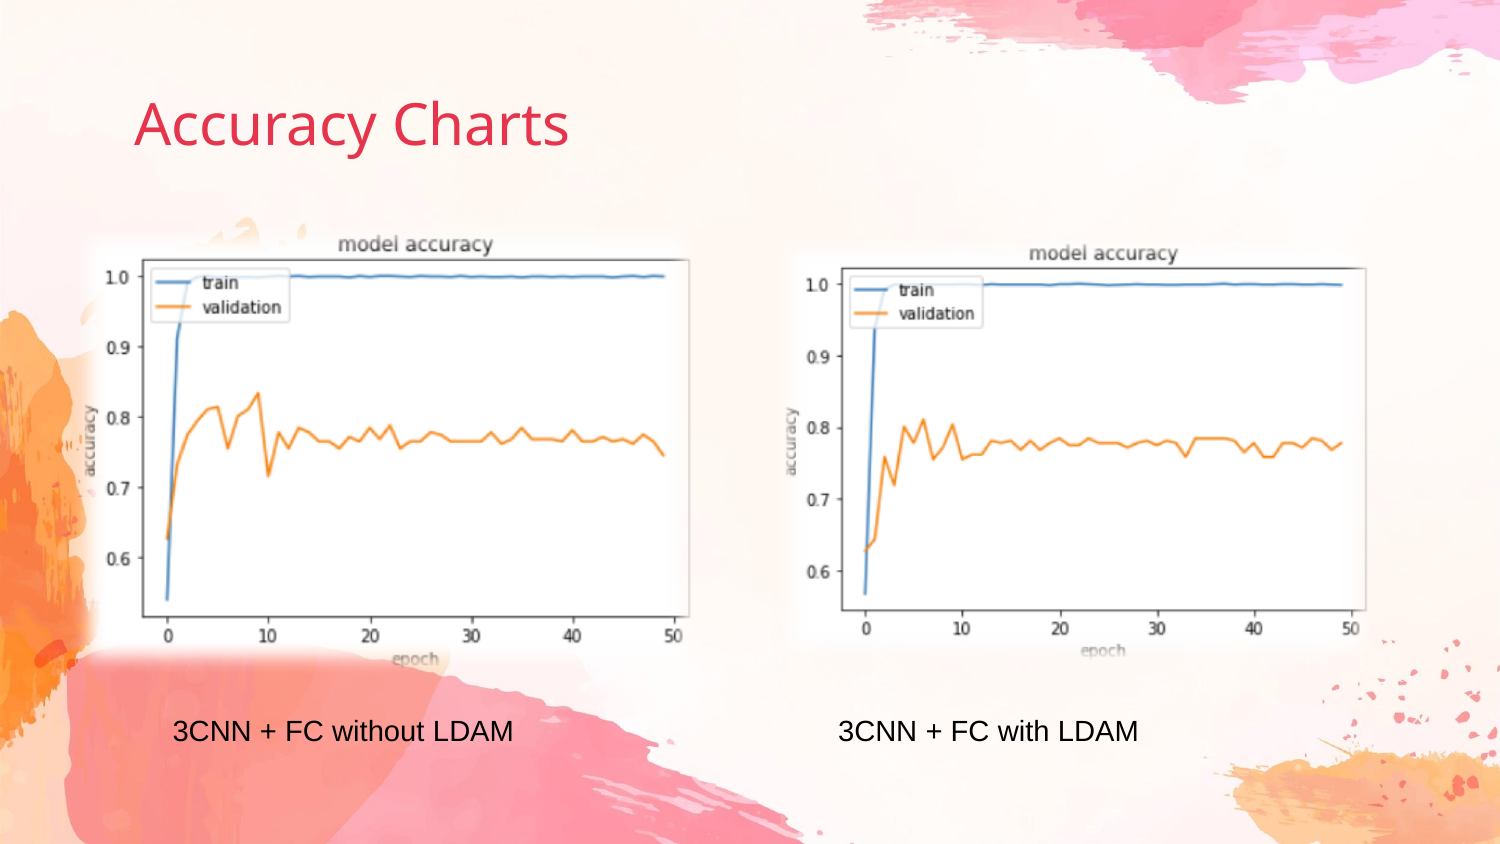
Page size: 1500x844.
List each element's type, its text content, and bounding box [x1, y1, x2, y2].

title Accuracy Charts [119, 71, 1388, 166]
picture [0, 0, 1500, 844]
text_box 3CNN + FC with LDAM [823, 704, 1343, 755]
text_box 3CNN + FC without LDAM [157, 704, 677, 755]
